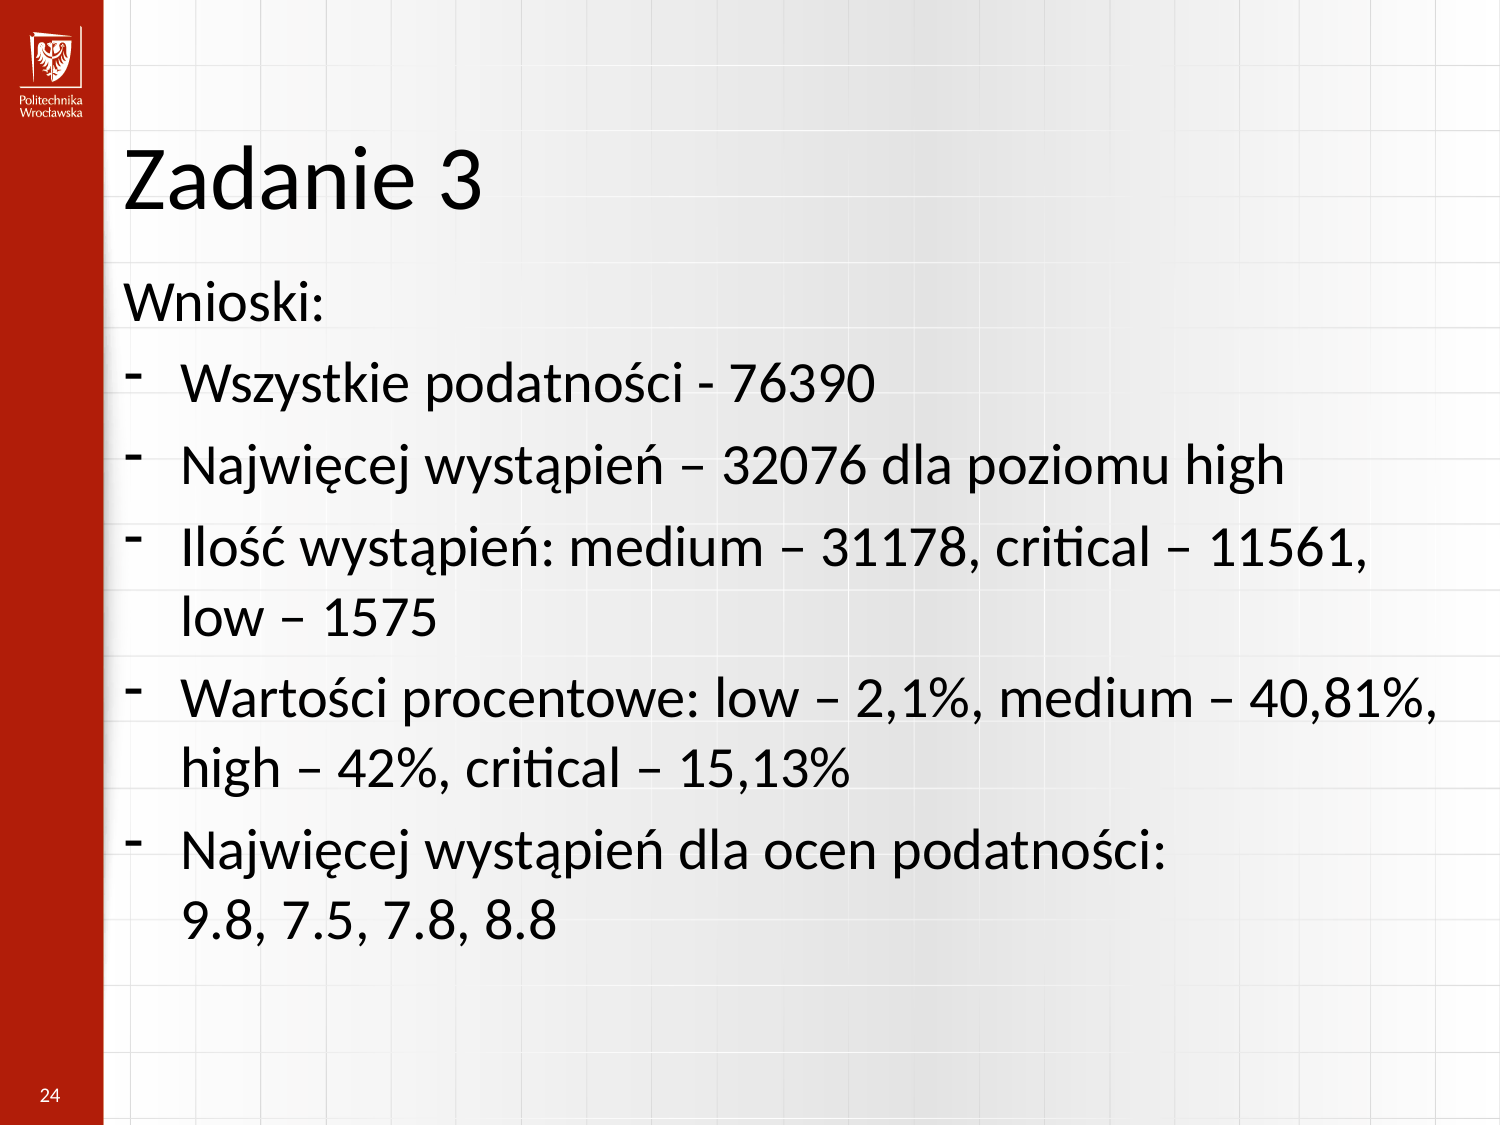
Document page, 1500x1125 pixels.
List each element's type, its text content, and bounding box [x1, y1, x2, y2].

list Wnioski: Wszystkie podatności - 76390 Najwięcej wystąpień – 32076 dla poziomu high Ilość wystąpień: medium – 31178, critical – 11561, low – 1575 Wartości procentowe: low – 2,1%, medium – 40,81%, high – 42%, critical – 15,13% Najwięcej wystąpień dla ocen podatności: 9.8, 7.5, 7.8, 8.8 [123, 255, 1480, 1118]
picture [0, 0, 1500, 1125]
list Zadanie 3 [123, 101, 1483, 244]
